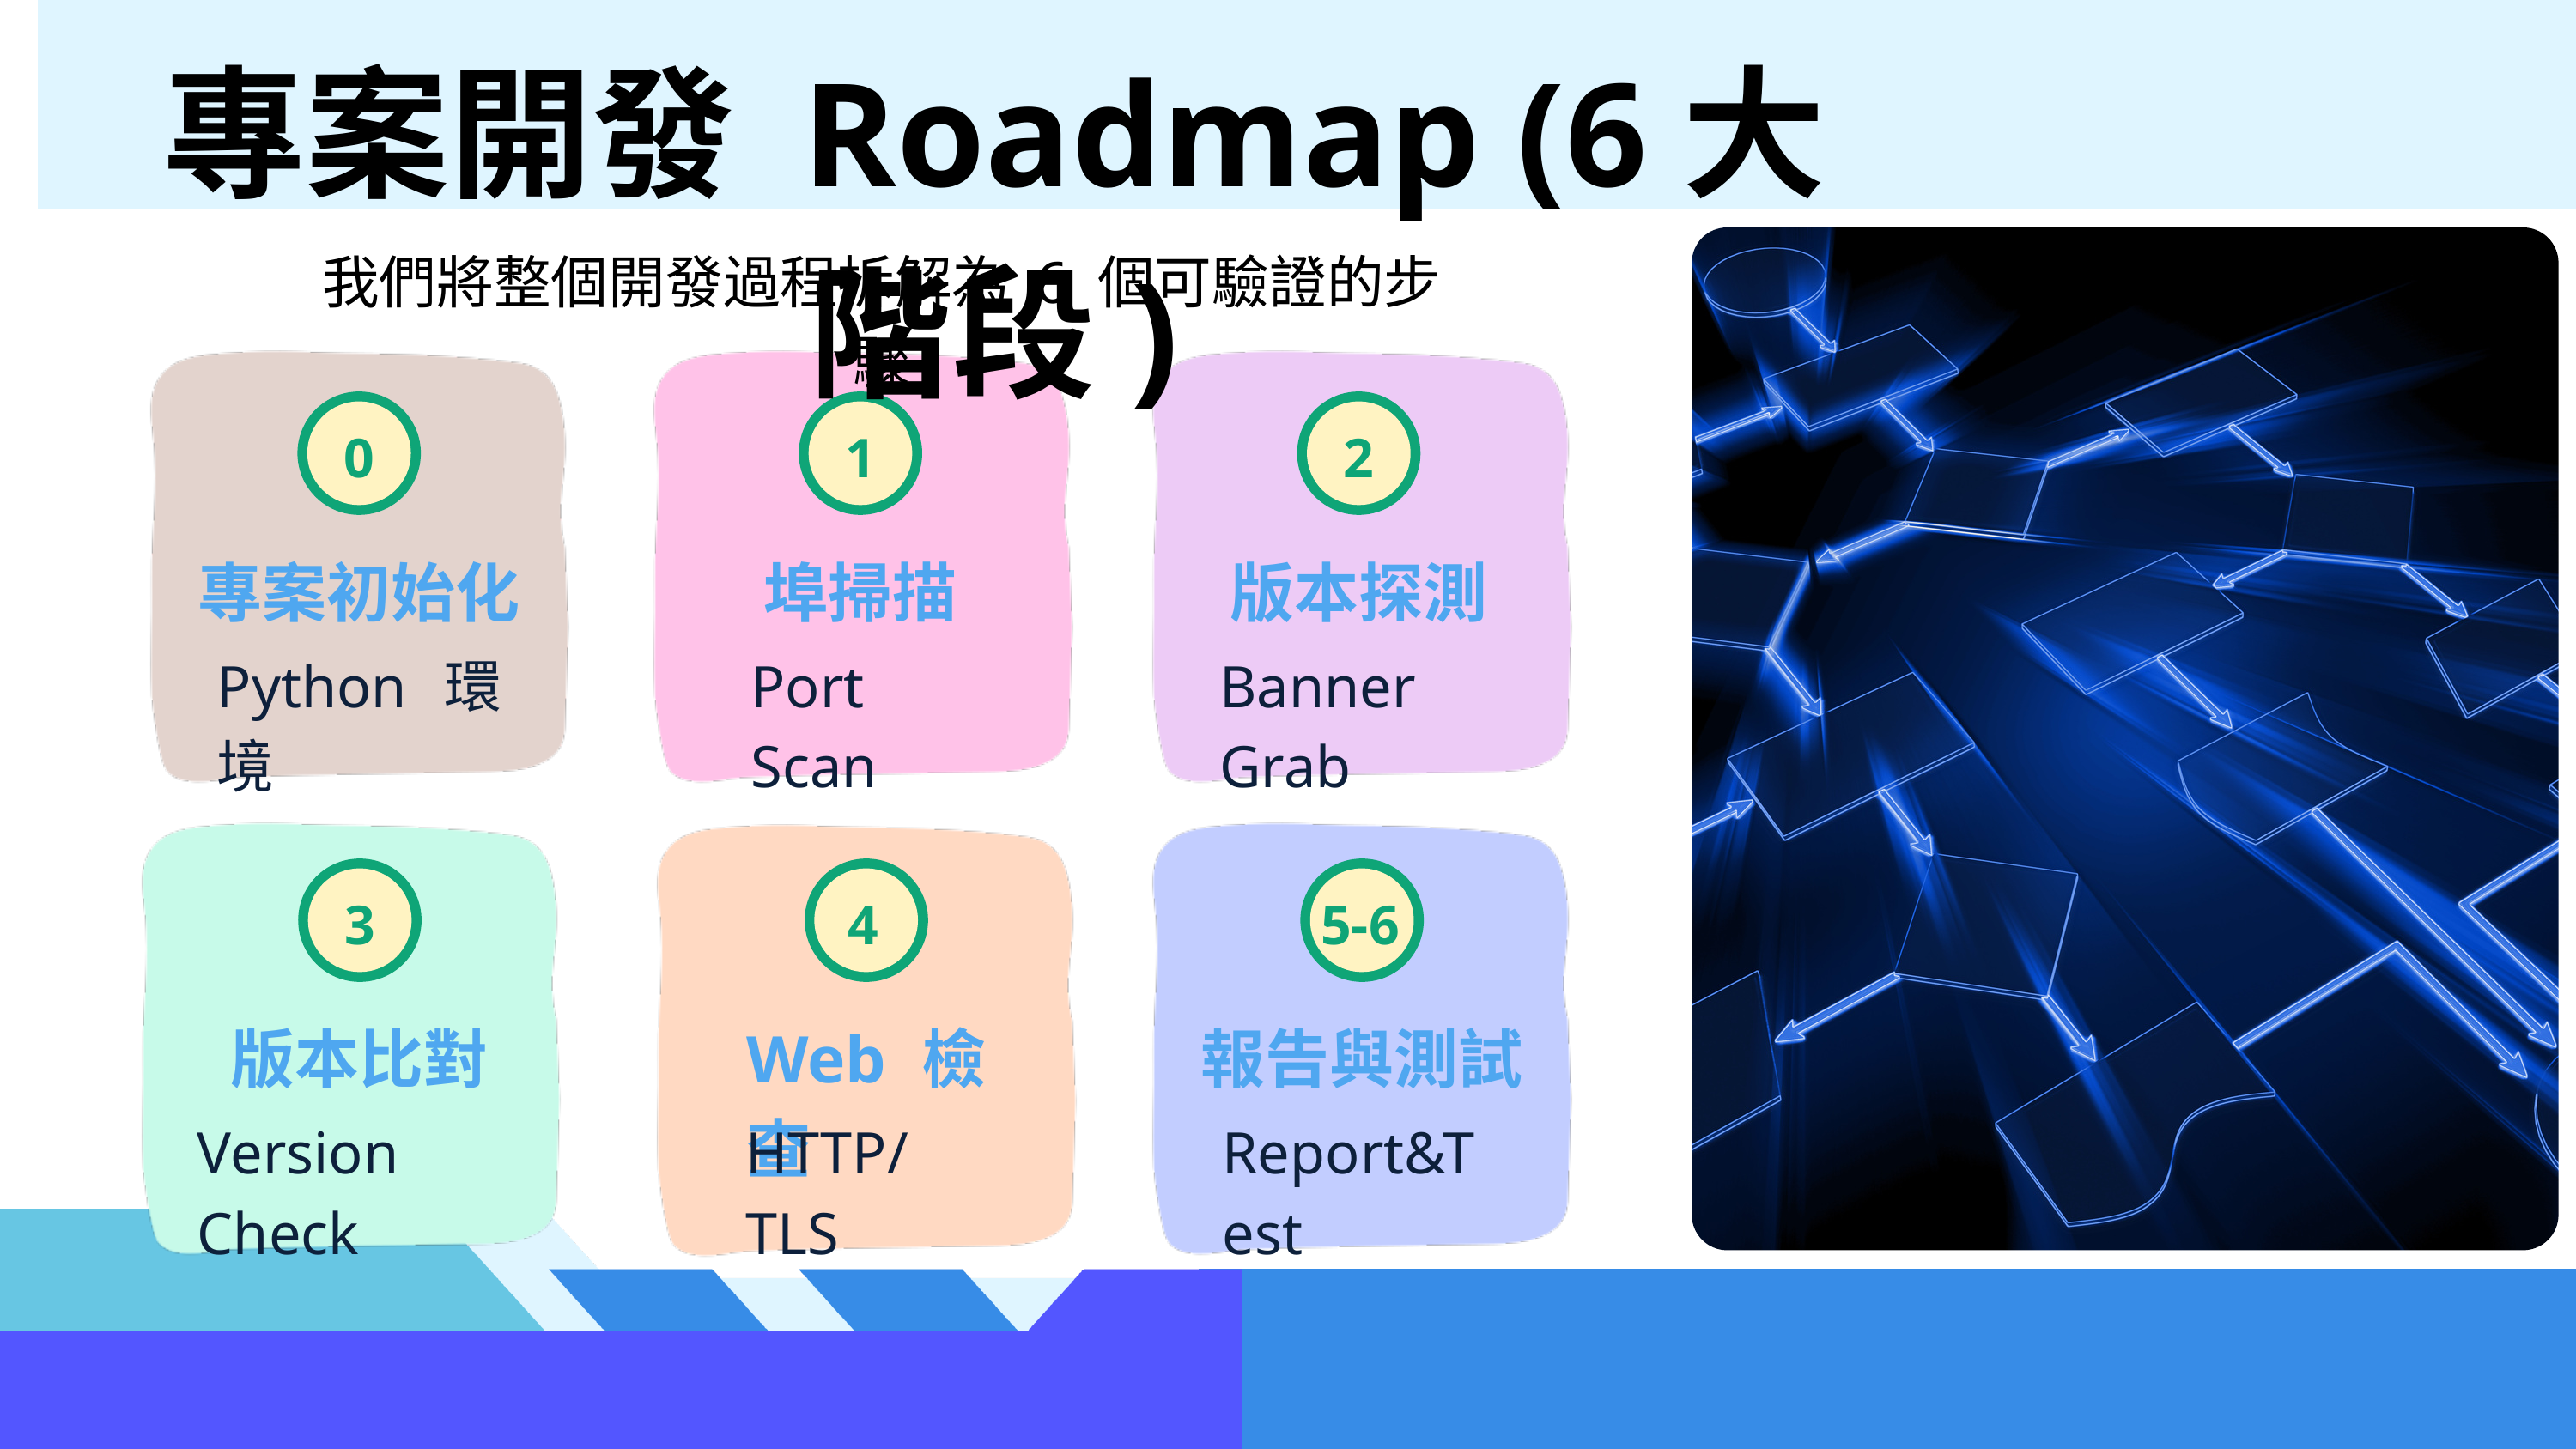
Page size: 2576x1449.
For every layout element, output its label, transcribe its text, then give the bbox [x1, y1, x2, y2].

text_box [1297, 391, 1421, 516]
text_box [297, 391, 422, 516]
text_box [654, 823, 1078, 1209]
text_box HTTP/TLS [745, 1105, 981, 1266]
text_box Report&Test [1222, 1105, 1502, 1266]
text_box [1150, 822, 1574, 1261]
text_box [799, 391, 923, 516]
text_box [1300, 858, 1425, 983]
text_box [139, 822, 562, 1261]
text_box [808, 401, 913, 506]
text_box Version Check [197, 1105, 521, 1266]
text_box 埠掃描 [763, 539, 957, 639]
text_box [1150, 415, 1574, 788]
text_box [307, 401, 411, 506]
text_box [1691, 227, 2559, 1251]
text_box 報告與測試 [1200, 1005, 1523, 1186]
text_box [804, 858, 929, 983]
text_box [1306, 401, 1412, 506]
text_box 版本探測 [1230, 539, 1488, 639]
text_box Banner Grab [1219, 639, 1498, 800]
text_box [814, 868, 919, 973]
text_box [1309, 868, 1414, 973]
text_box 專案初始化 [197, 539, 520, 720]
text_box 版本比對 [231, 1005, 489, 1105]
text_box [1198, 1268, 2576, 1449]
text_box [651, 415, 1075, 788]
text_box [147, 415, 571, 788]
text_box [37, 0, 2576, 209]
text_box [0, 1209, 1222, 1449]
text_box 專案開發 Roadmap (6大階段) [144, 219, 1844, 415]
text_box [297, 858, 422, 983]
text_box Port Scan [750, 639, 970, 800]
text_box Web檢查 [746, 1005, 987, 1186]
text_box Python 環境 [216, 639, 501, 800]
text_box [307, 868, 412, 973]
